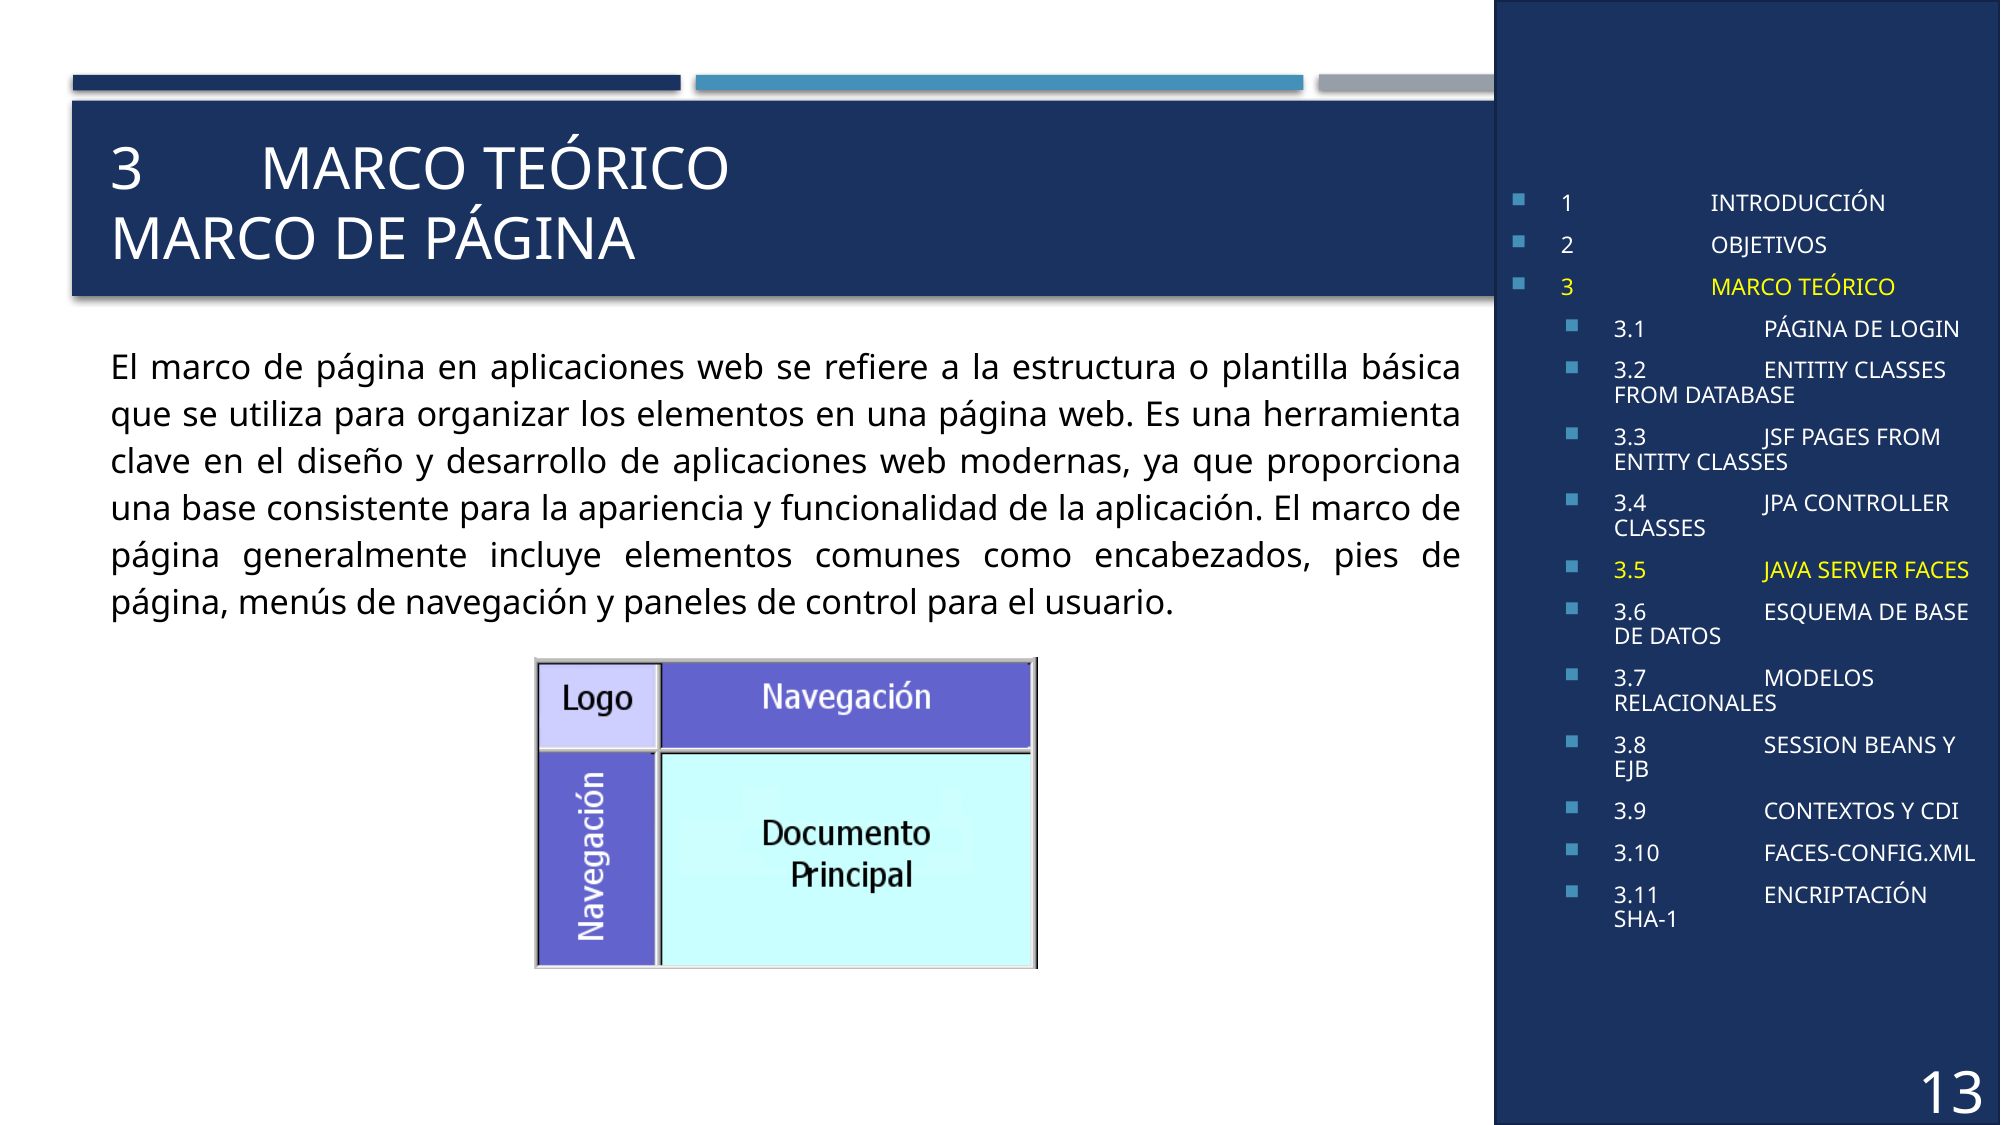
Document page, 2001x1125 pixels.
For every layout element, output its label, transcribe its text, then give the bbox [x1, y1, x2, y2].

title 3 MARCO TEÓRICO MARCO DE PÁGINA [95, 112, 1494, 279]
text_box 1 INTRODUCCIÓN 2 OBJETIVOS 3 MARCO TEÓRICO 3.1 PÁGINA DE LOGIN 3.2 ENTITIY CLASSES FROM DATABASE 3.3 JSF PAGES FROM ENTITY CLASSES 3.4 JPA CONTROLLER CLASSES 3.5 JAVA SERVER FACES 3.6 ESQUEMA DE BASE DE DATOS 3.7 MODELOS RELACIONALES 3.8 SESSION BEANS Y EJB 3.9 CONTEXTOS Y CDI 3.10 FACES-CONFIG.XML 3.11 ENCRIPTACIÓN SHA-1 [1494, 0, 2000, 1125]
slide_number 13 [1827, 1065, 2000, 1125]
picture [532, 656, 1039, 969]
list El marco de página en aplicaciones web se refiere a la estructura o plantilla básica que se utiliza para organizar los elementos en una página web. Es una herramienta clave en el diseño y desarrollo de aplicaciones web modernas, ya que proporciona una base consistente para la apariencia y funcionalidad de la aplicación. El marco de página generalmente incluye elementos comunes como encabezados, pies de página, menús de navegación y paneles de control para el usuario. [95, 313, 1476, 647]
